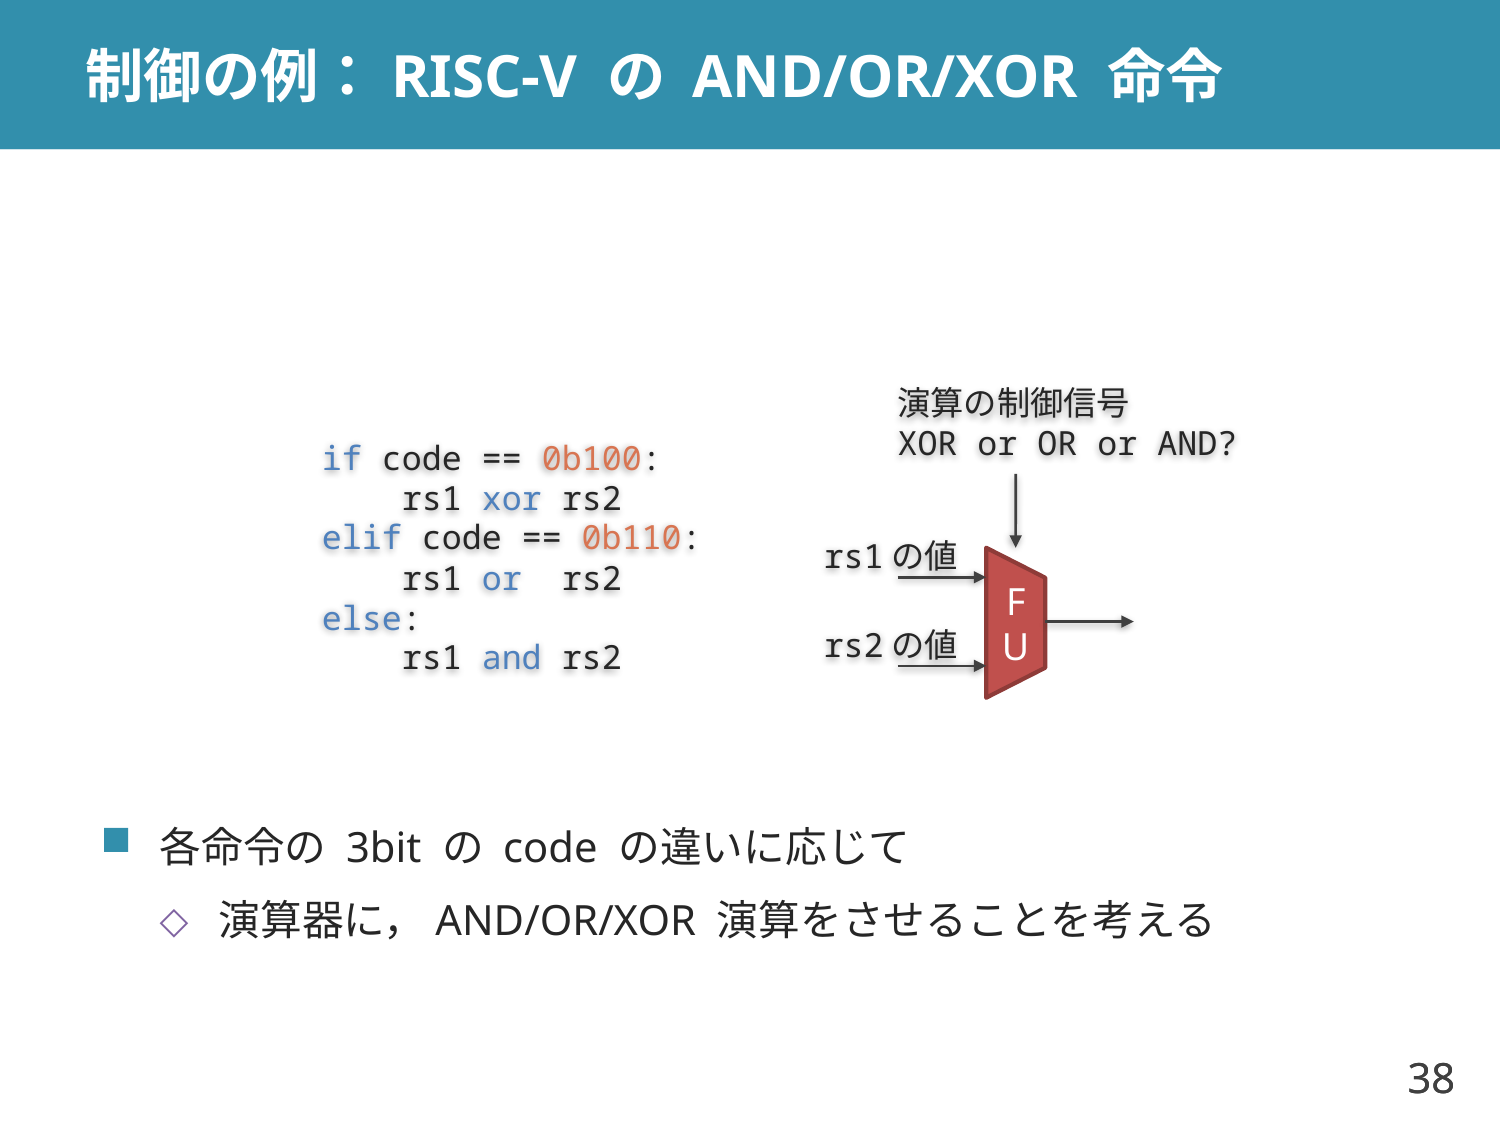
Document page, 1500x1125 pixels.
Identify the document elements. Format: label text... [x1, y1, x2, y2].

text_box FU [984, 545, 1048, 700]
title 制御の例：RISC-V の AND/OR/XOR 命令 [70, 0, 1500, 150]
text_box if code == 0b100: rs1 xor rs2 elif code == 0b110: rs1 or rs2 else: rs1 and rs2 [306, 429, 692, 681]
text_box 演算の制御信号 XOR or OR or AND? [882, 399, 1135, 445]
list 各命令の 3bit の code の違いに応じて 演算器に，AND/OR/XOR 演算をさせることを考える [85, 754, 1459, 1006]
text_box rs2の値 [808, 621, 898, 666]
text_box rs1の値 [808, 532, 898, 578]
